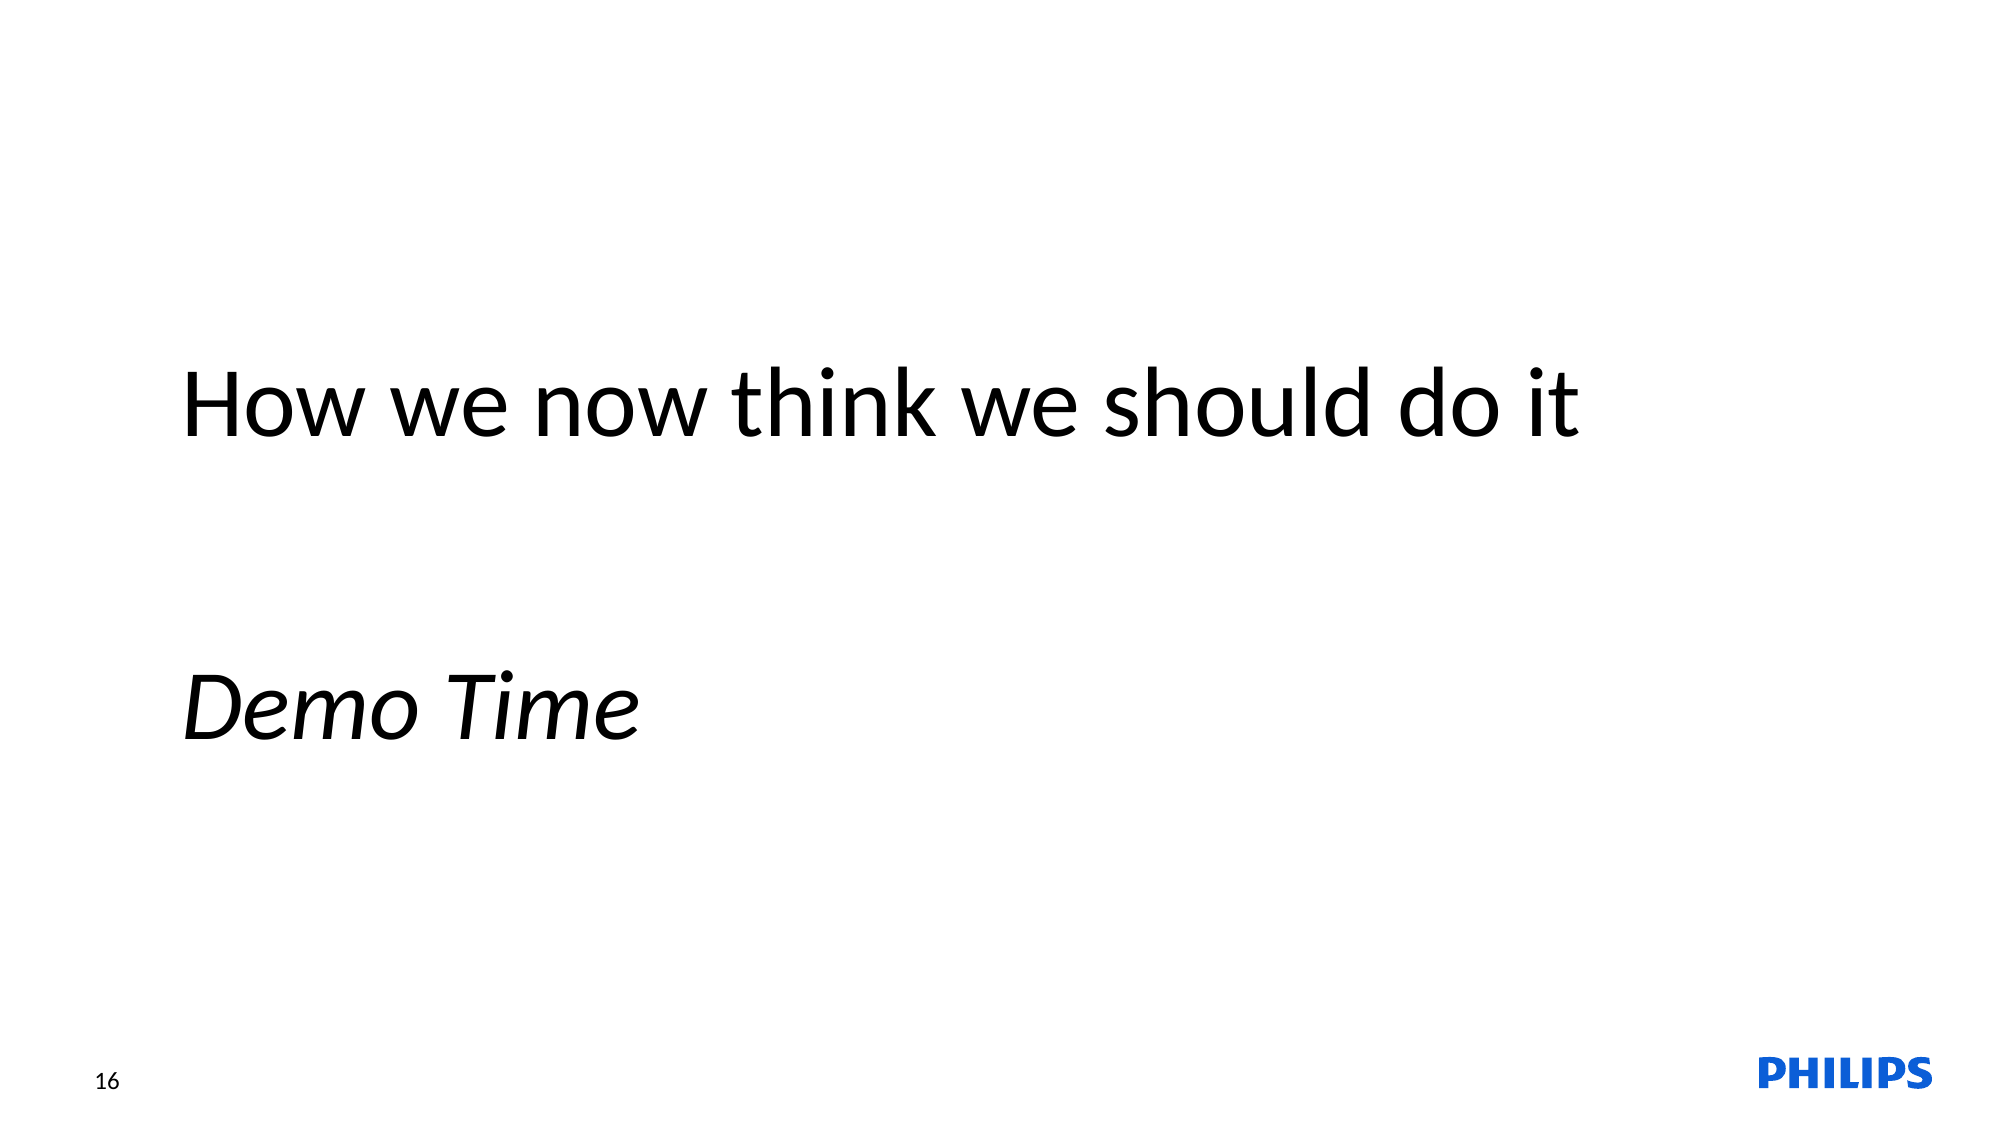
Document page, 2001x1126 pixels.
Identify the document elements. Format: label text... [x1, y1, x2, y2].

text_box Demo Time [181, 639, 1599, 906]
list How we now think we should do it [181, 336, 1599, 603]
